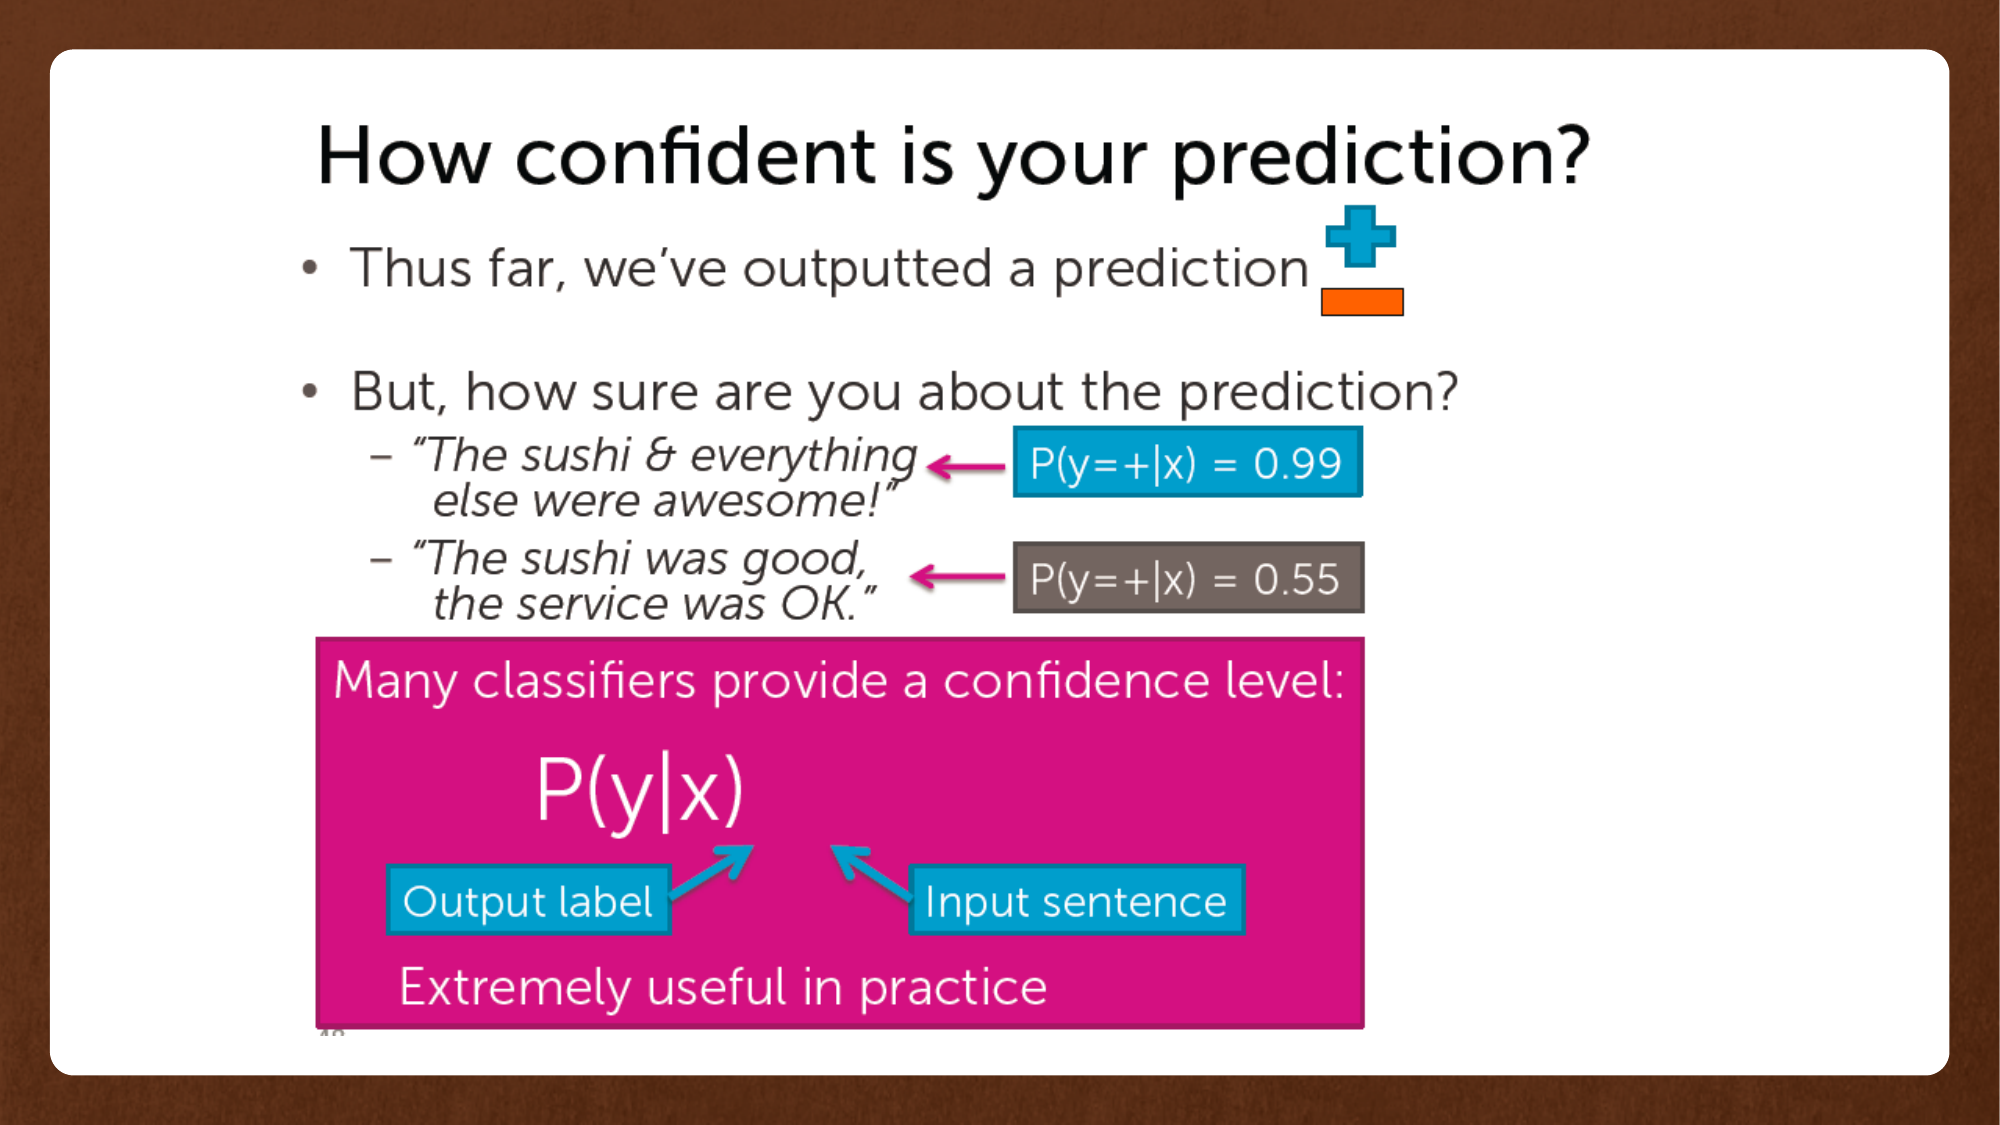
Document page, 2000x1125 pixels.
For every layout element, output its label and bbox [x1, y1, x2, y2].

picture [283, 88, 1717, 1036]
